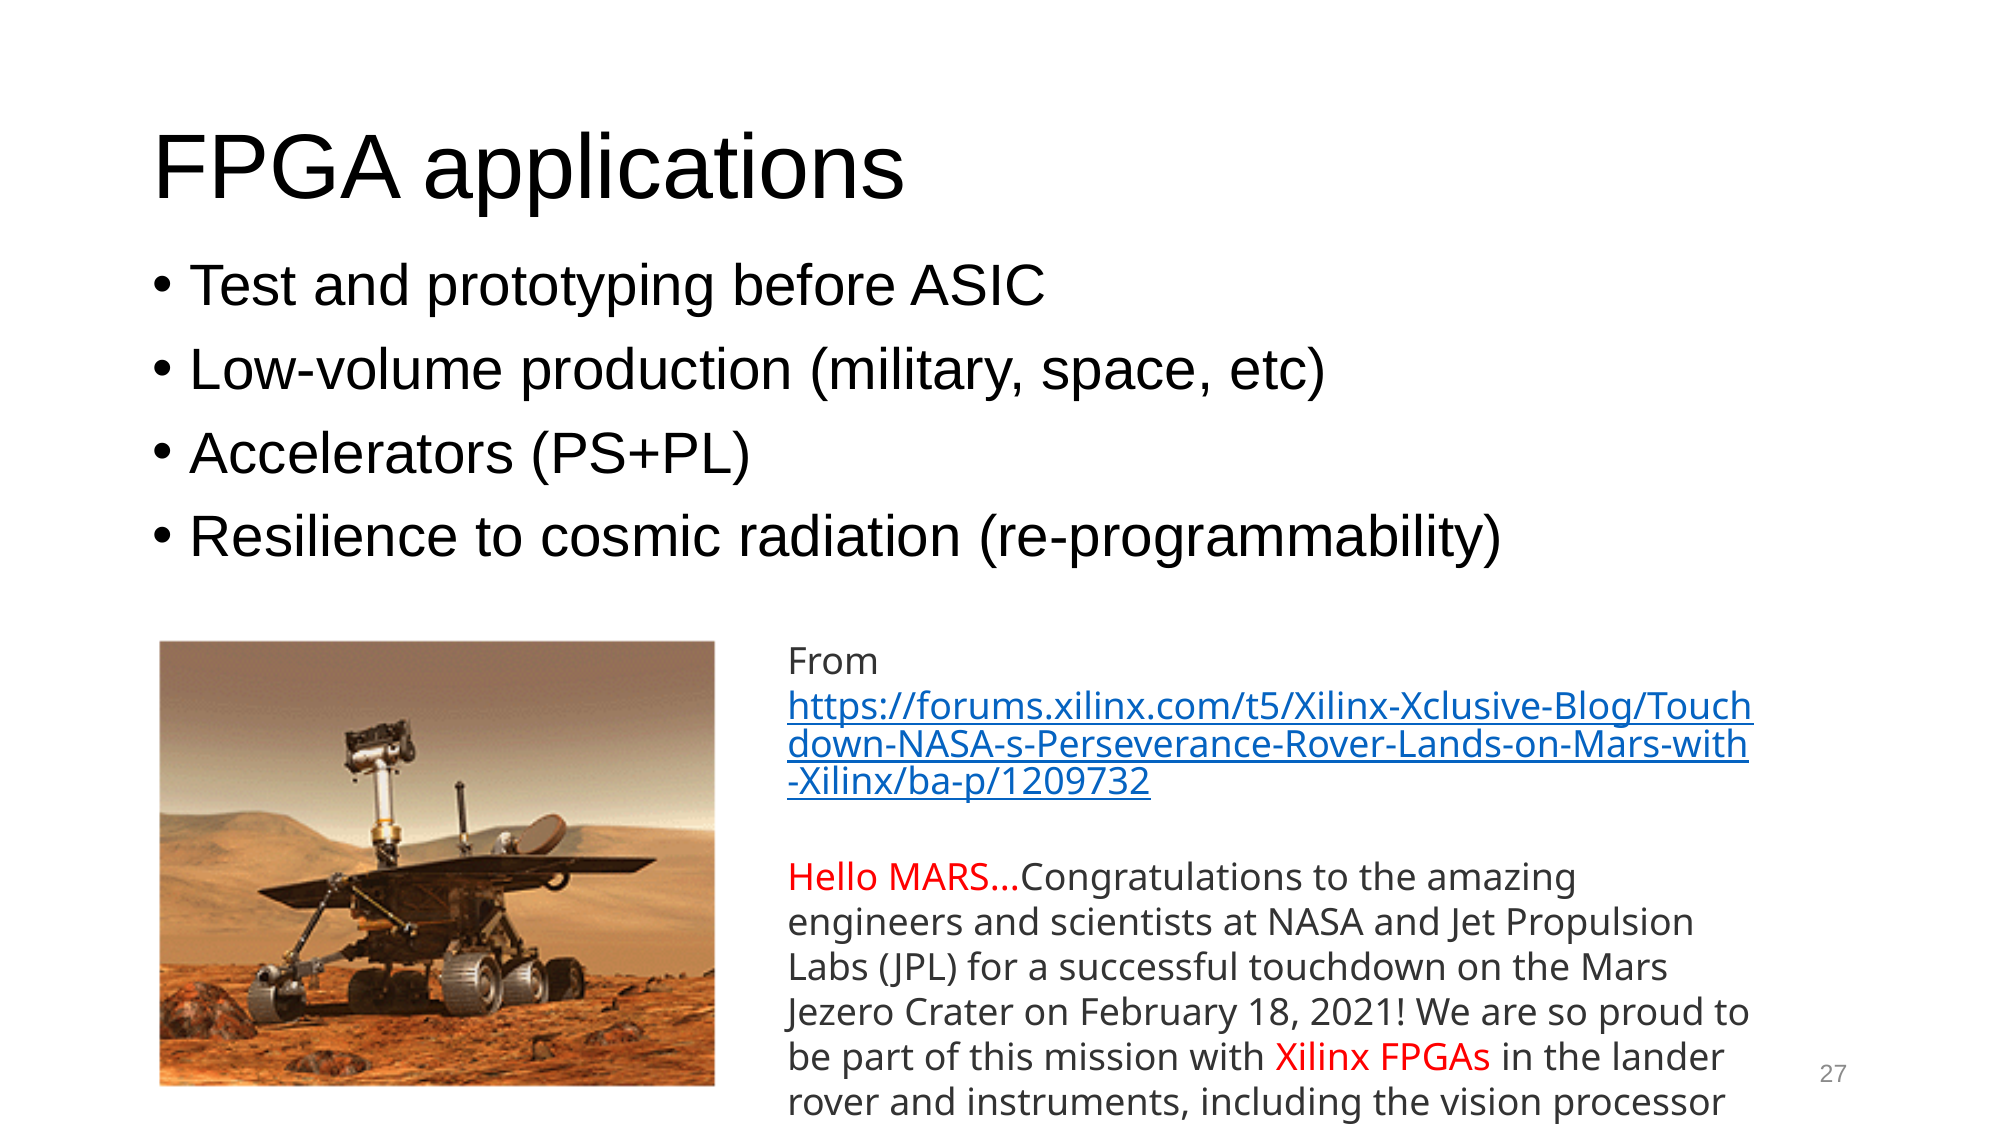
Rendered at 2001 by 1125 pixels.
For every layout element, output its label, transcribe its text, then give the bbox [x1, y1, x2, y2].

slide_number 27 [1412, 1042, 1863, 1103]
picture [107, 584, 773, 1100]
text_box From https://forums.xilinx.com/t5/Xilinx-Xclusive-Blog/Touchdown-NASA-s-Perseverance-Rover-Lands-on-Mars-with-Xilinx/ba-p/1209732 Hello MARS...Congratulations to the amazing engineers and scientists at NASA and Jet Propulsion Labs (JPL) for a successful touchdown on the Mars Jezero Crater on February 18, 2021! We are so proud to be part of this mission with Xilinx FPGAs in the lander rover and instruments, including the vision processor to perform image processing optimization for the historic first images. [772, 629, 1773, 1125]
list Test and prototyping before ASIC Low-volume production (military, space, etc) Accelerators (PS+PL) Resilience to cosmic radiation (re-programmability) [137, 247, 1863, 585]
title FPGA applications [137, 59, 1863, 247]
